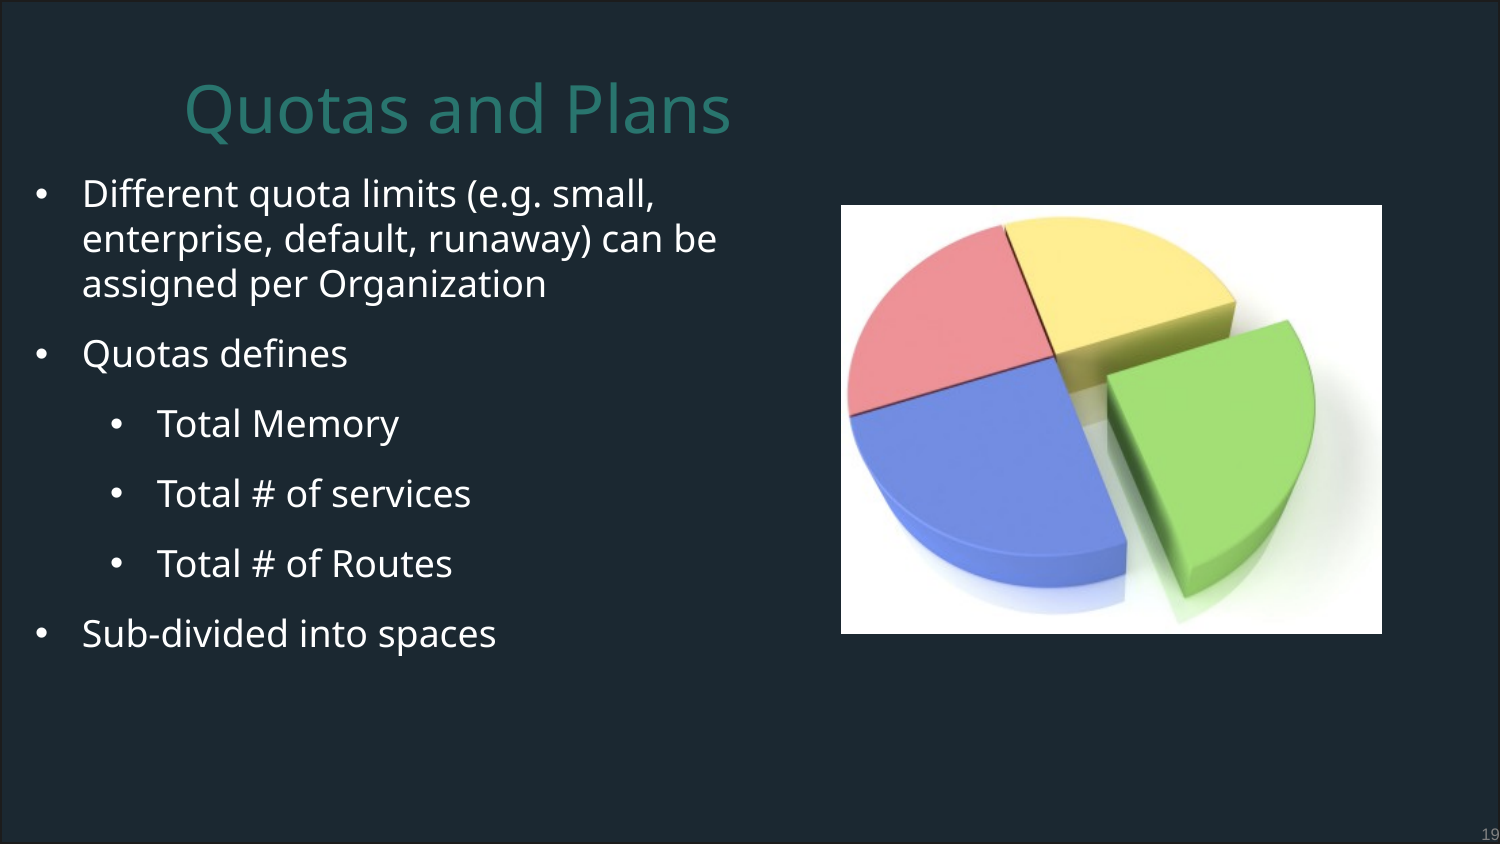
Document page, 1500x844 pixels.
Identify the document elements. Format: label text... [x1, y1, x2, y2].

title Quotas and Plans [183, 66, 1324, 163]
text_box Different quota limits (e.g. small, enterprise, default, runaway) can be assigned per Organization Quotas defines Total Memory Total # of services Total # of Routes Sub-divided into spaces [19, 162, 810, 747]
slide_number 19 [1412, 823, 1500, 844]
picture [841, 204, 1383, 634]
